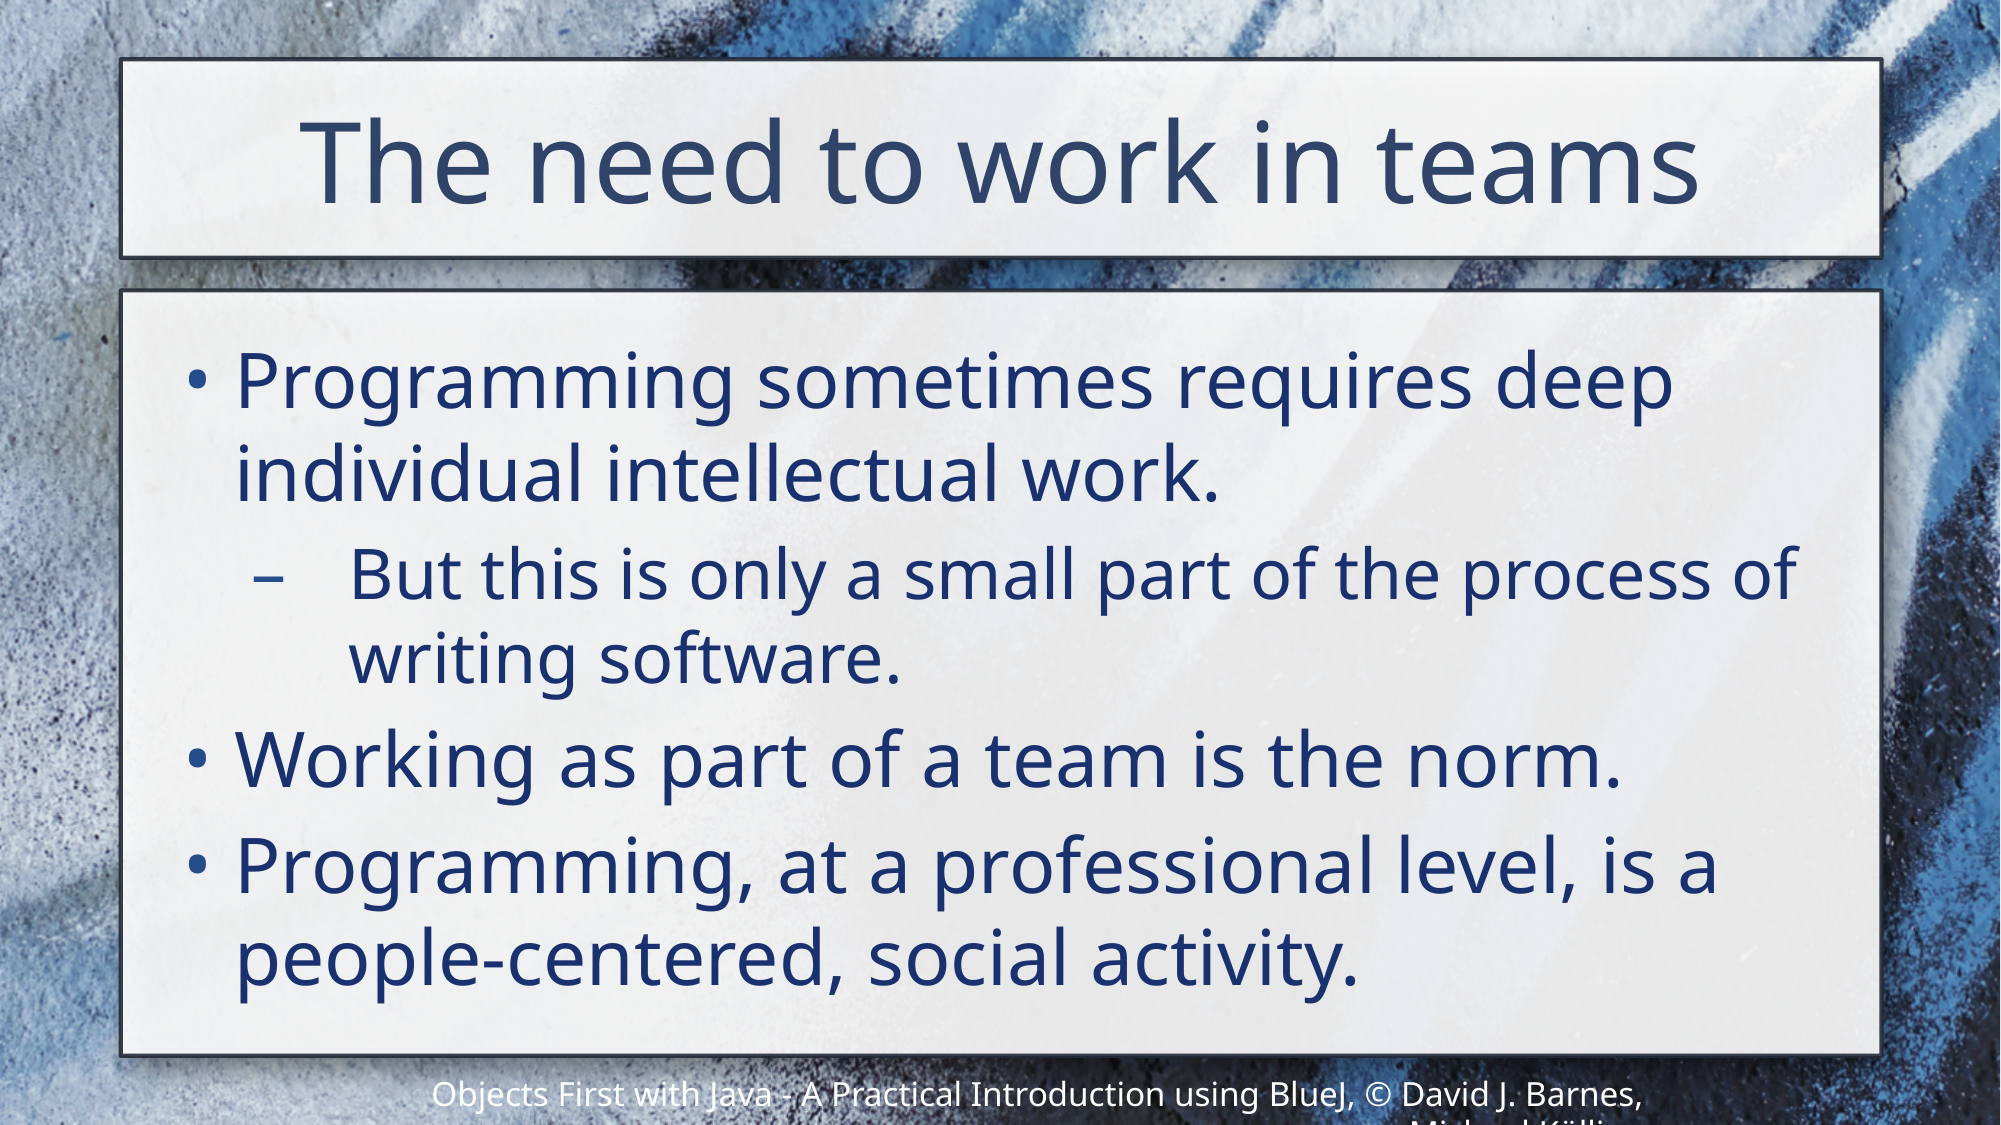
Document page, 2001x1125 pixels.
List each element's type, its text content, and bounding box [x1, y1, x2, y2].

title The need to work in teams [118, 63, 1885, 254]
picture [0, 0, 2001, 1125]
list Programming sometimes requires deep individual intellectual work. But this is only a small part of the process of writing software. Working as part of a team is the norm. Programming, at a professional level, is a people-centered, social activity. [167, 315, 1852, 1032]
